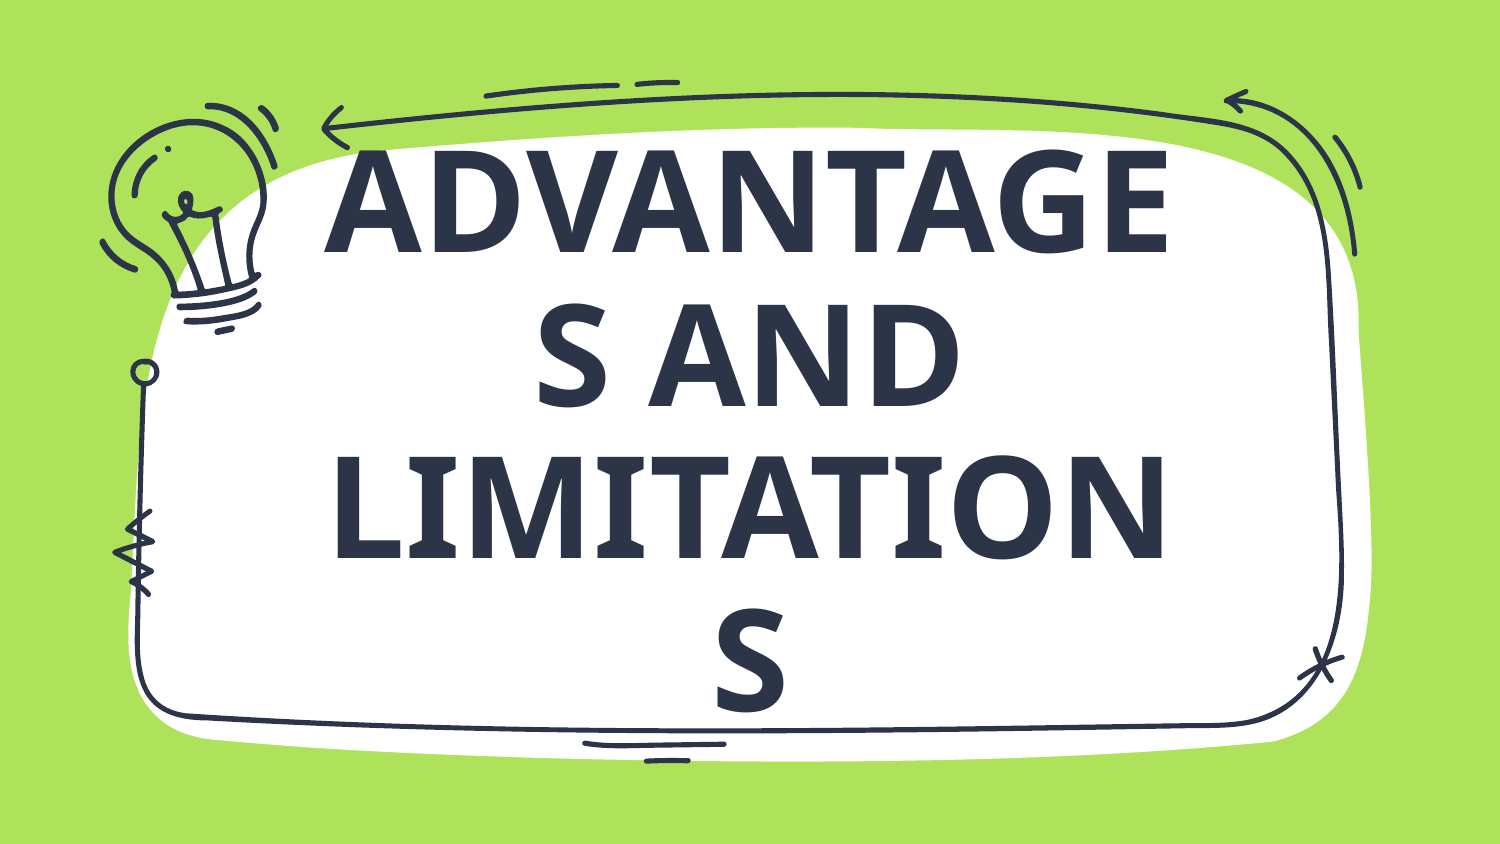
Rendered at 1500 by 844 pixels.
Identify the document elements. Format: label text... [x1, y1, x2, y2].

title ADVANTAGES AND LIMITATIONS [306, 284, 1194, 589]
